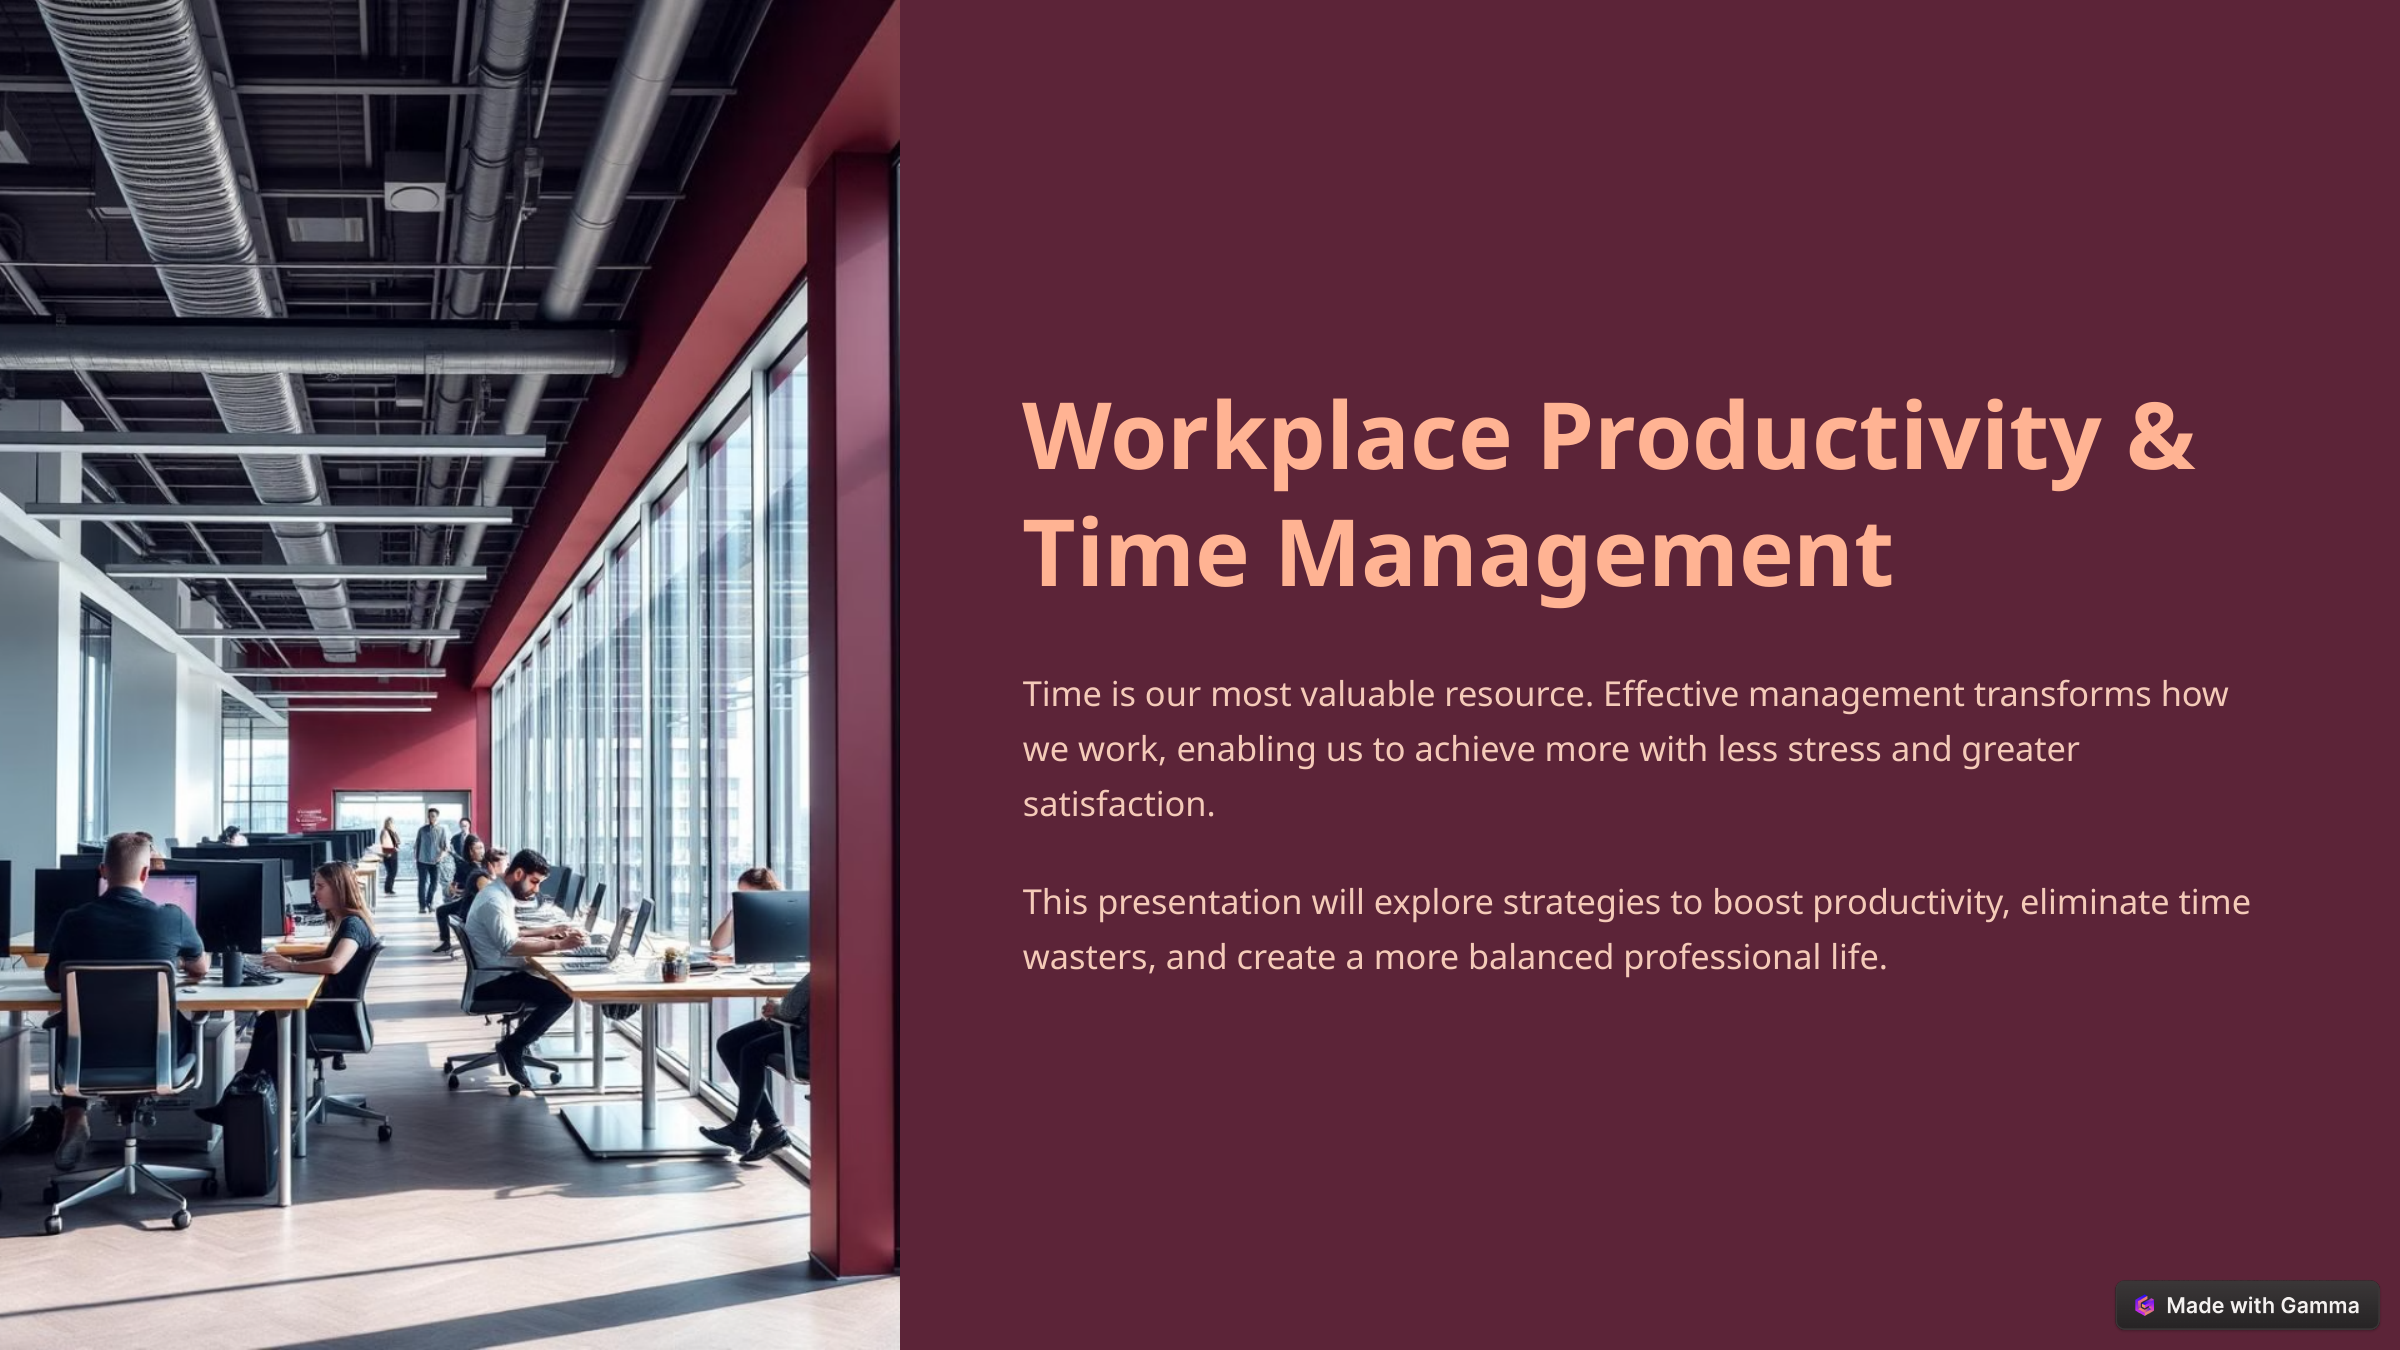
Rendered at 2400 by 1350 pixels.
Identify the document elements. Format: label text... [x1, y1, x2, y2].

text_box Time is our most valuable resource. Effective management transforms how we work, enabling us to achieve more with less stress and greater satisfaction. [1022, 658, 2277, 827]
picture [0, 0, 900, 1350]
text_box Workplace Productivity & Time Management [1022, 371, 2277, 606]
picture [2106, 1271, 2389, 1339]
text_box This presentation will explore strategies to boost productivity, eliminate time wasters, and create a more balanced professional life. [1022, 866, 2277, 979]
